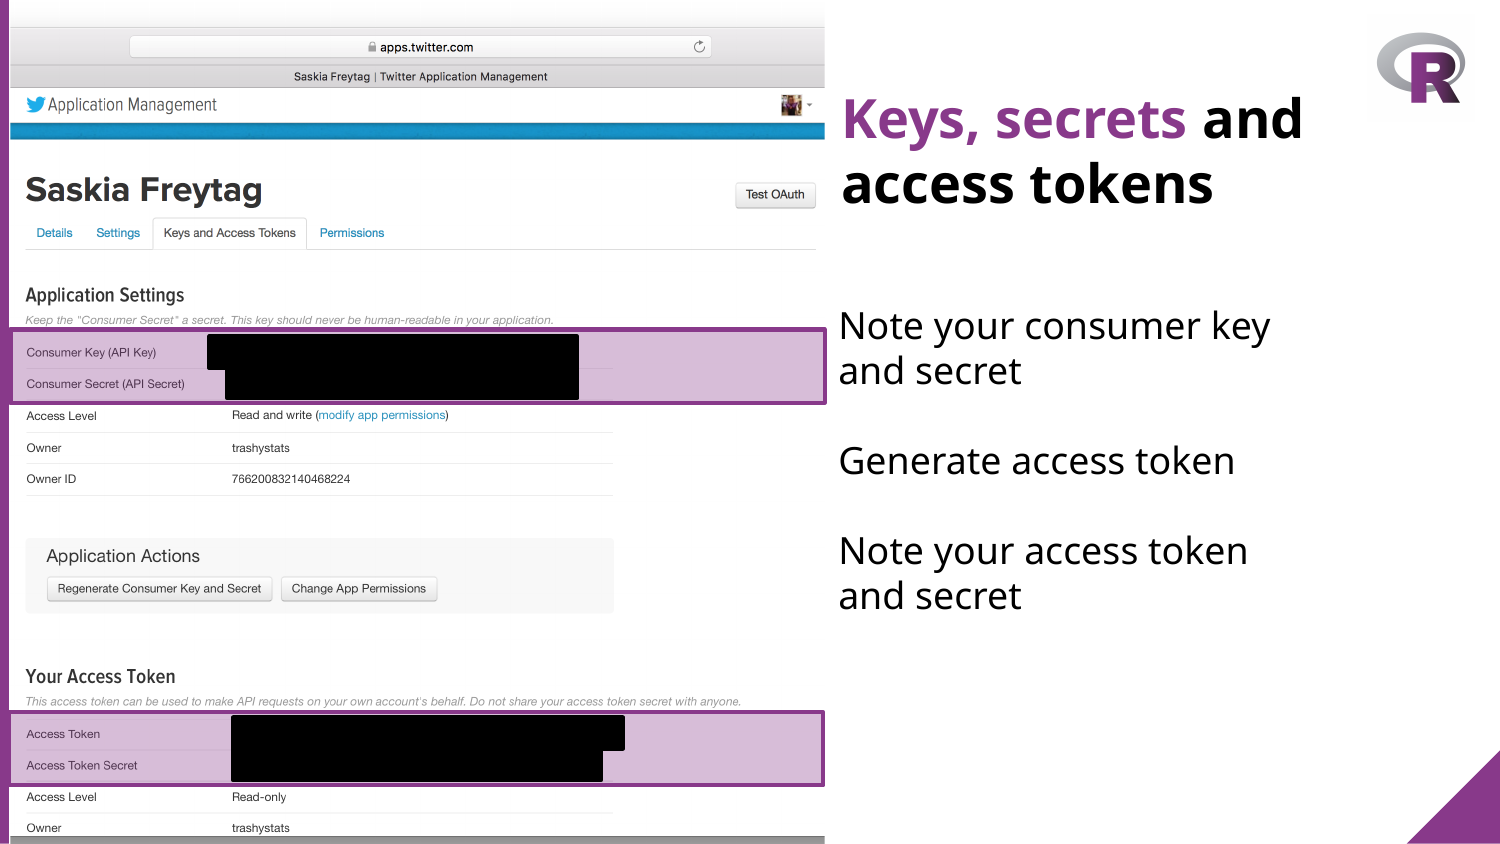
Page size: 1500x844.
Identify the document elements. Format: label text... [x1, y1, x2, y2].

list Note your consumer key and secret Generate access token Note your access token and secret [831, 287, 1335, 766]
picture [1367, 14, 1475, 122]
title Keys, secrets and access tokens [831, 69, 1356, 210]
picture [10, 0, 825, 844]
